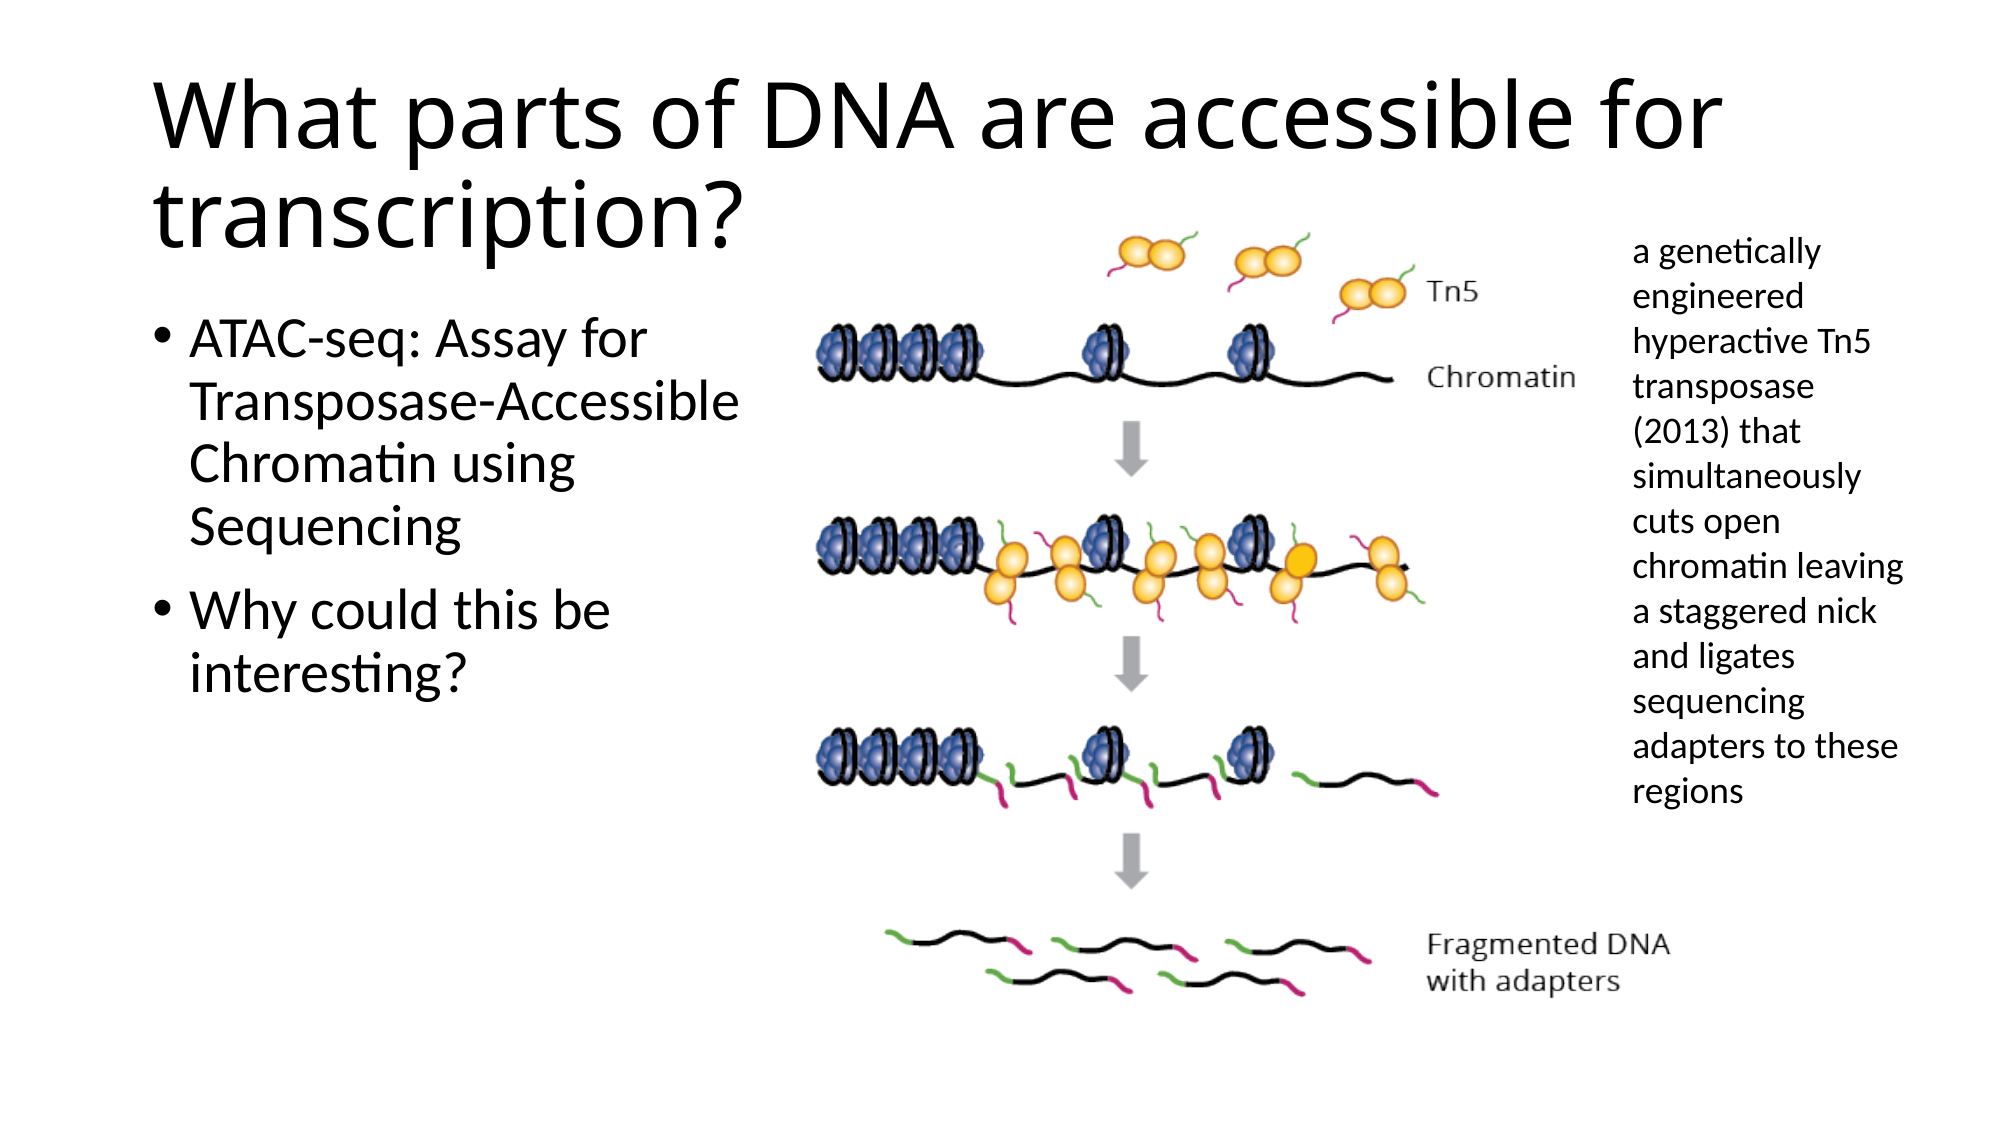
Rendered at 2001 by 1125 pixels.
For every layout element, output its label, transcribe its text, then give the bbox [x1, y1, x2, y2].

picture [807, 218, 1682, 1016]
list ATAC-seq: Assay for Transposase-Accessible Chromatin using Sequencing Why could this be interesting? [137, 299, 807, 1014]
title What parts of DNA are accessible for transcription? [137, 59, 1863, 278]
text_box a genetically engineered hyperactive Tn5 transposase (2013) that simultaneously cuts open chromatin leaving a staggered nick and ligates sequencing adapters to these regions [1682, 218, 1927, 819]
